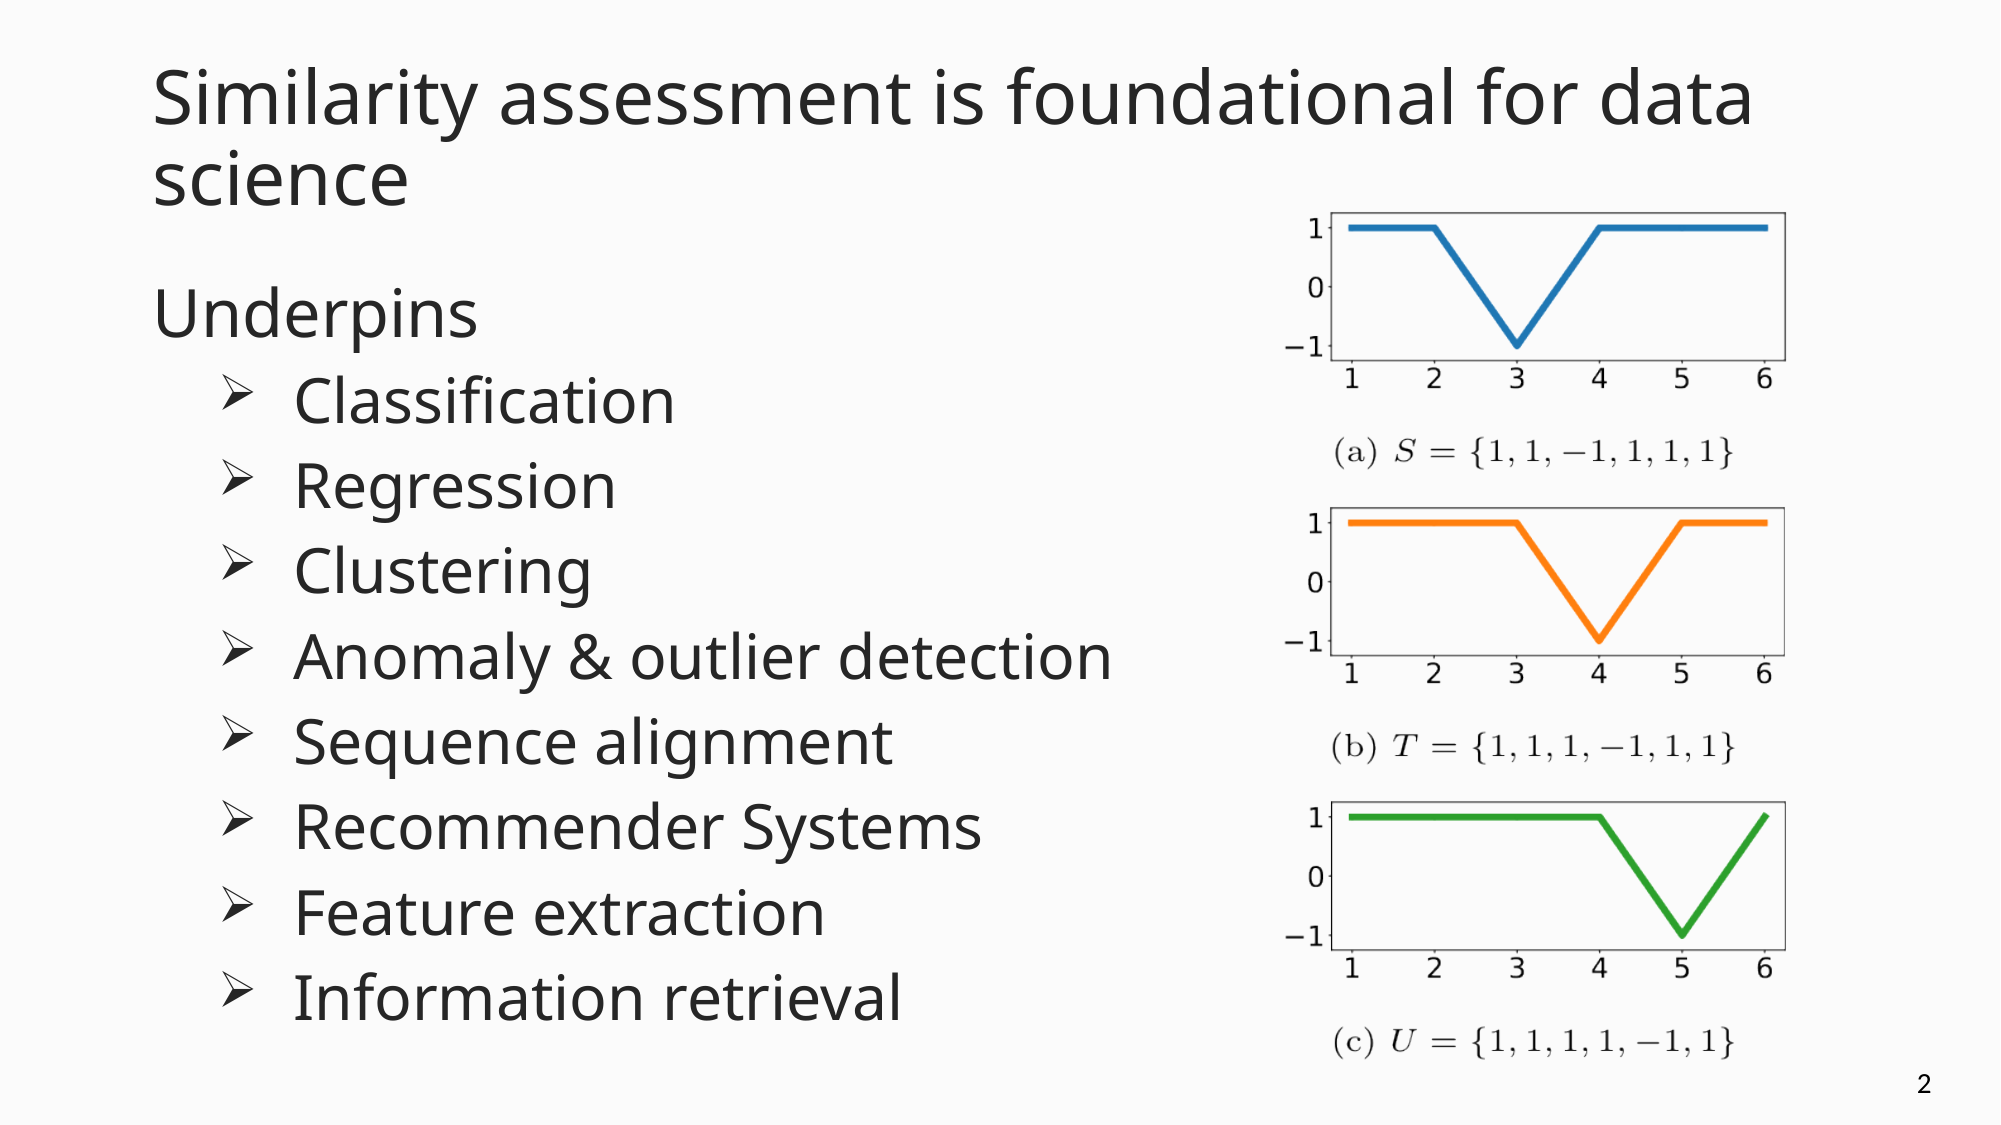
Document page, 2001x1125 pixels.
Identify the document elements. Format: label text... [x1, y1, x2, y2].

list Underpins Classification Regression Clustering Anomaly & outlier detection Sequence alignment Recommender Systems Feature extraction Information retrieval [137, 262, 1863, 1108]
text_box 2 [1902, 1056, 1968, 1108]
picture [1255, 181, 1829, 1091]
title Similarity assessment is foundational for data science [137, 32, 1863, 250]
